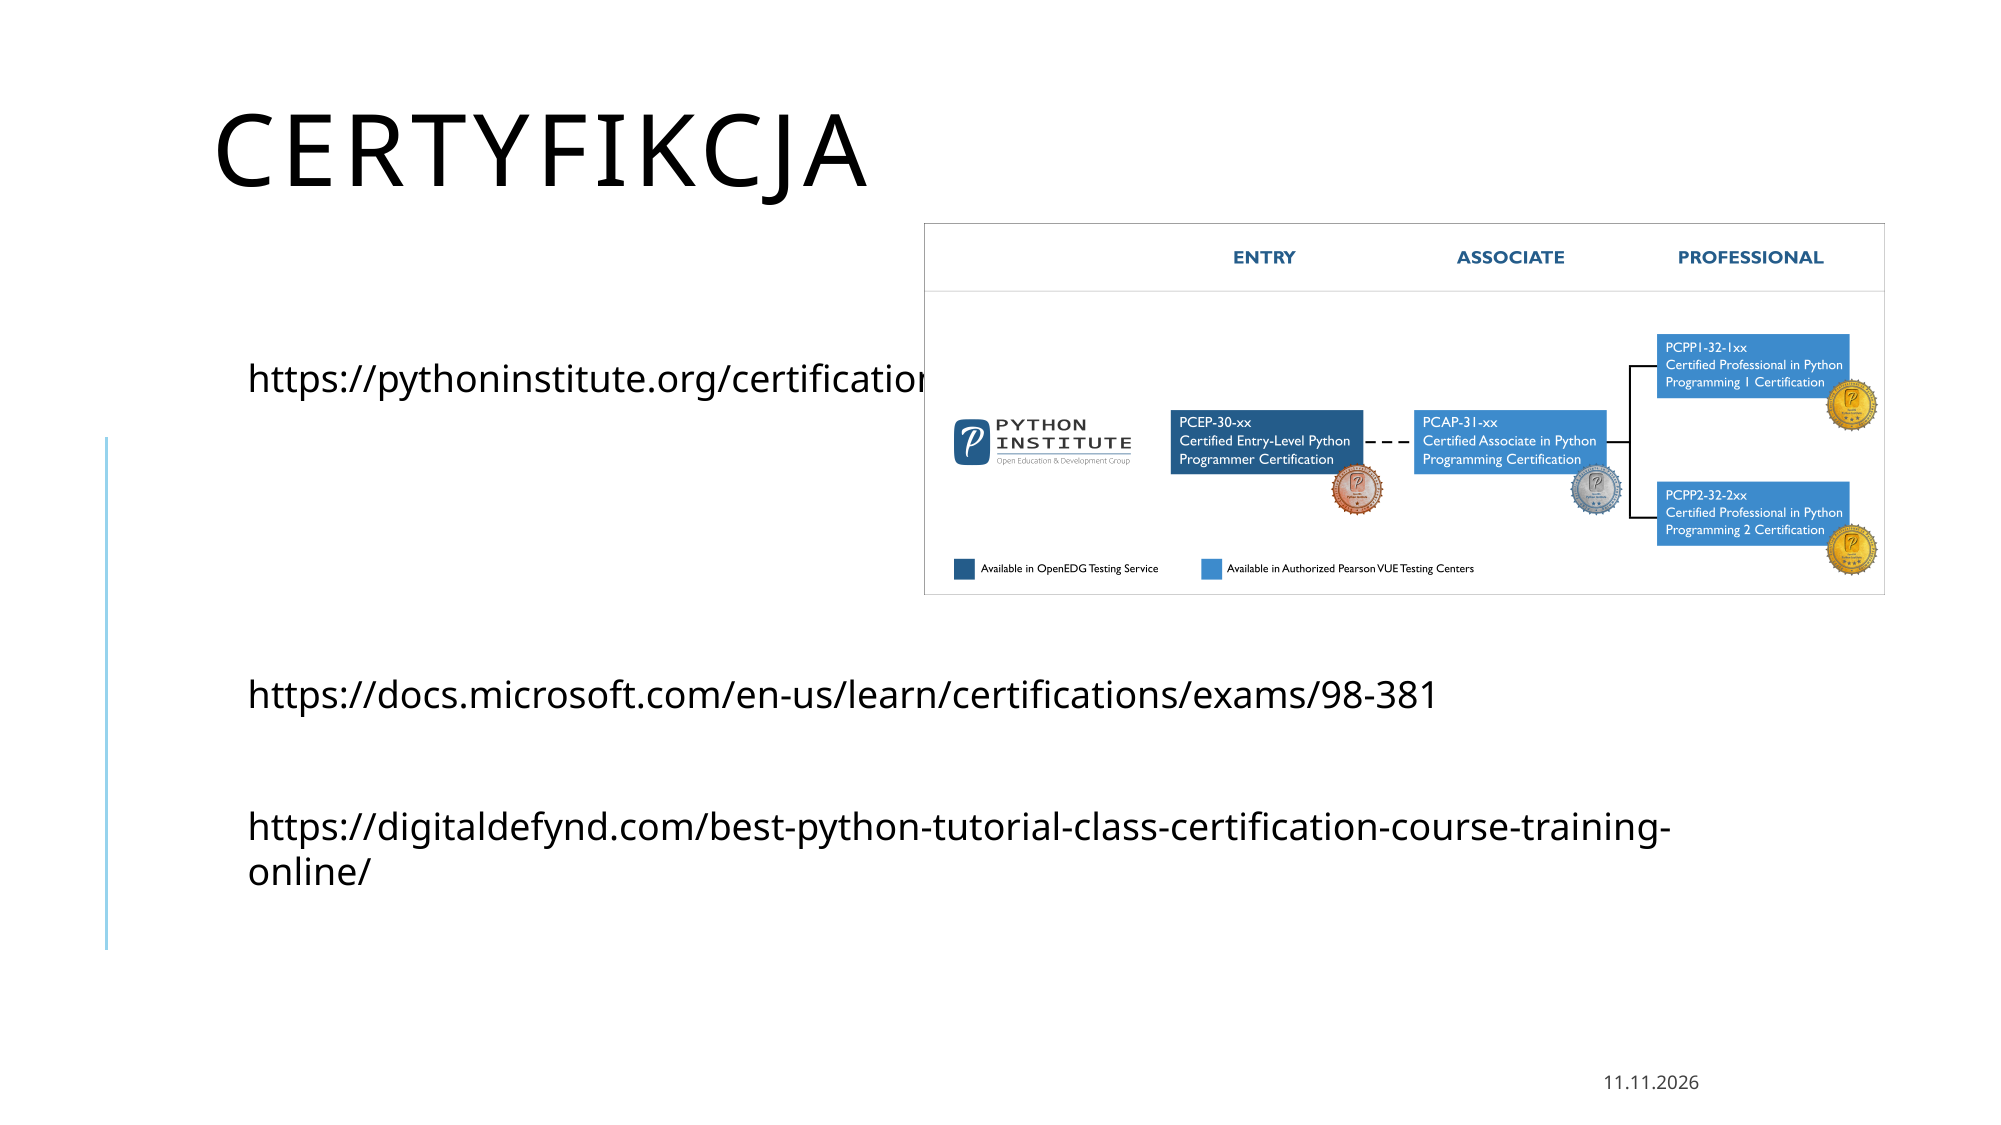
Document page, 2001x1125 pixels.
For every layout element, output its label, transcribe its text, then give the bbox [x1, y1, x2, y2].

picture [924, 223, 1885, 595]
text_box https://docs.microsoft.com/en-us/learn/certifications/exams/98-381 [232, 663, 1765, 723]
title Certyfikcja [212, 99, 1824, 306]
text_box https://pythoninstitute.org/certification/ [232, 348, 924, 408]
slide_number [1247, 1053, 1715, 1114]
text_box https://digitaldefynd.com/best-python-tutorial-class-certification-course-training-online/ [232, 795, 1732, 901]
